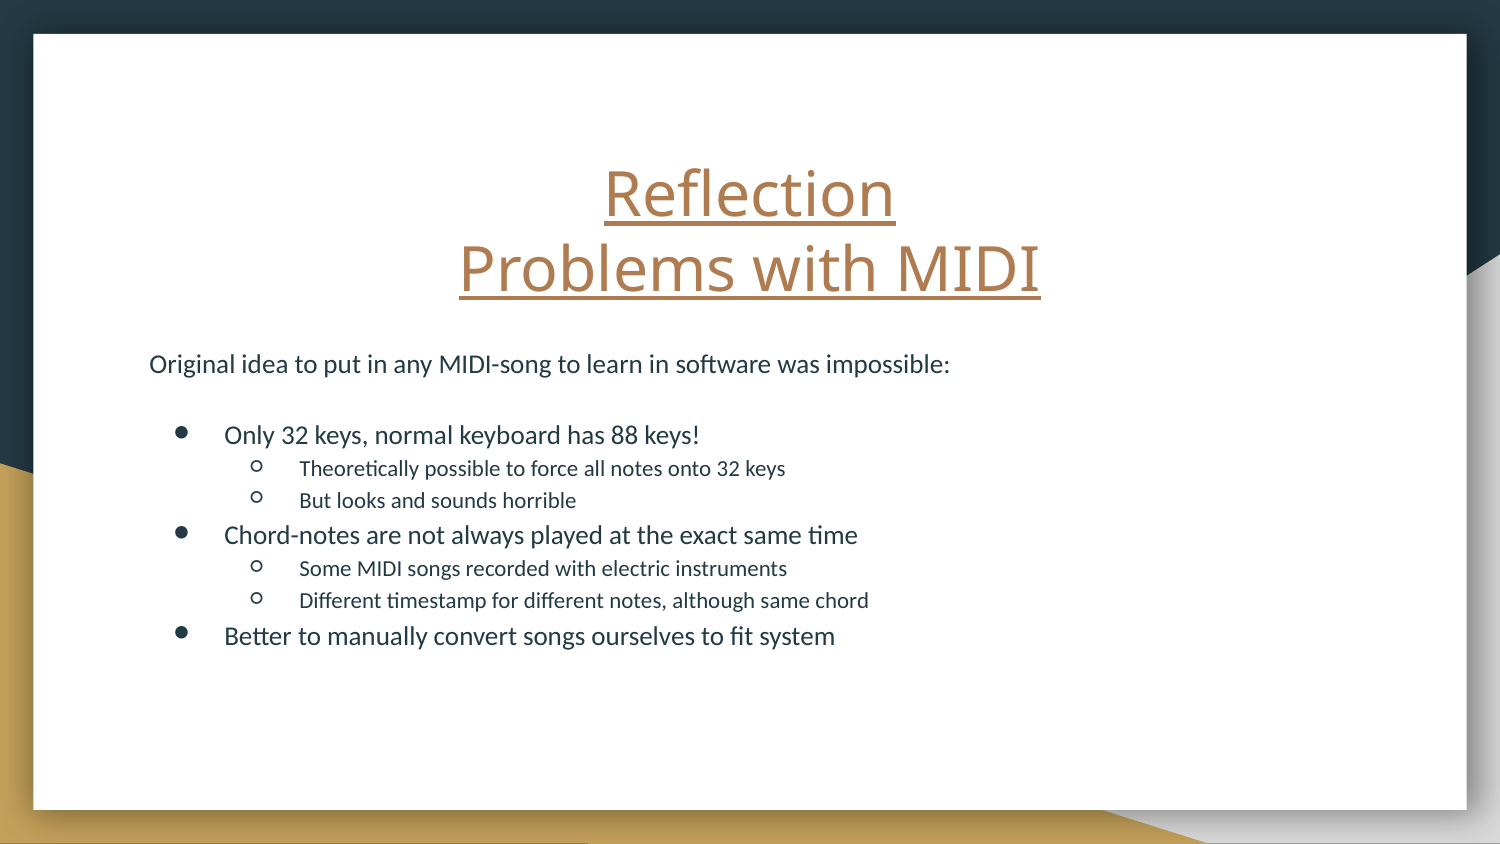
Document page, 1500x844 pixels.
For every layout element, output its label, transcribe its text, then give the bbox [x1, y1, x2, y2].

list Original idea to put in any MIDI-song to learn in software was impossible: Only 32 keys, normal keyboard has 88 keys! Theoretically possible to force all notes onto 32 keys But looks and sounds horrible Chord-notes are not always played at the exact same time Some MIDI songs recorded with electric instruments Different timestamp for different notes, although same chord Better to manually convert songs ourselves to fit system [134, 326, 1366, 729]
title Reflection Problems with MIDI [134, 138, 1366, 296]
